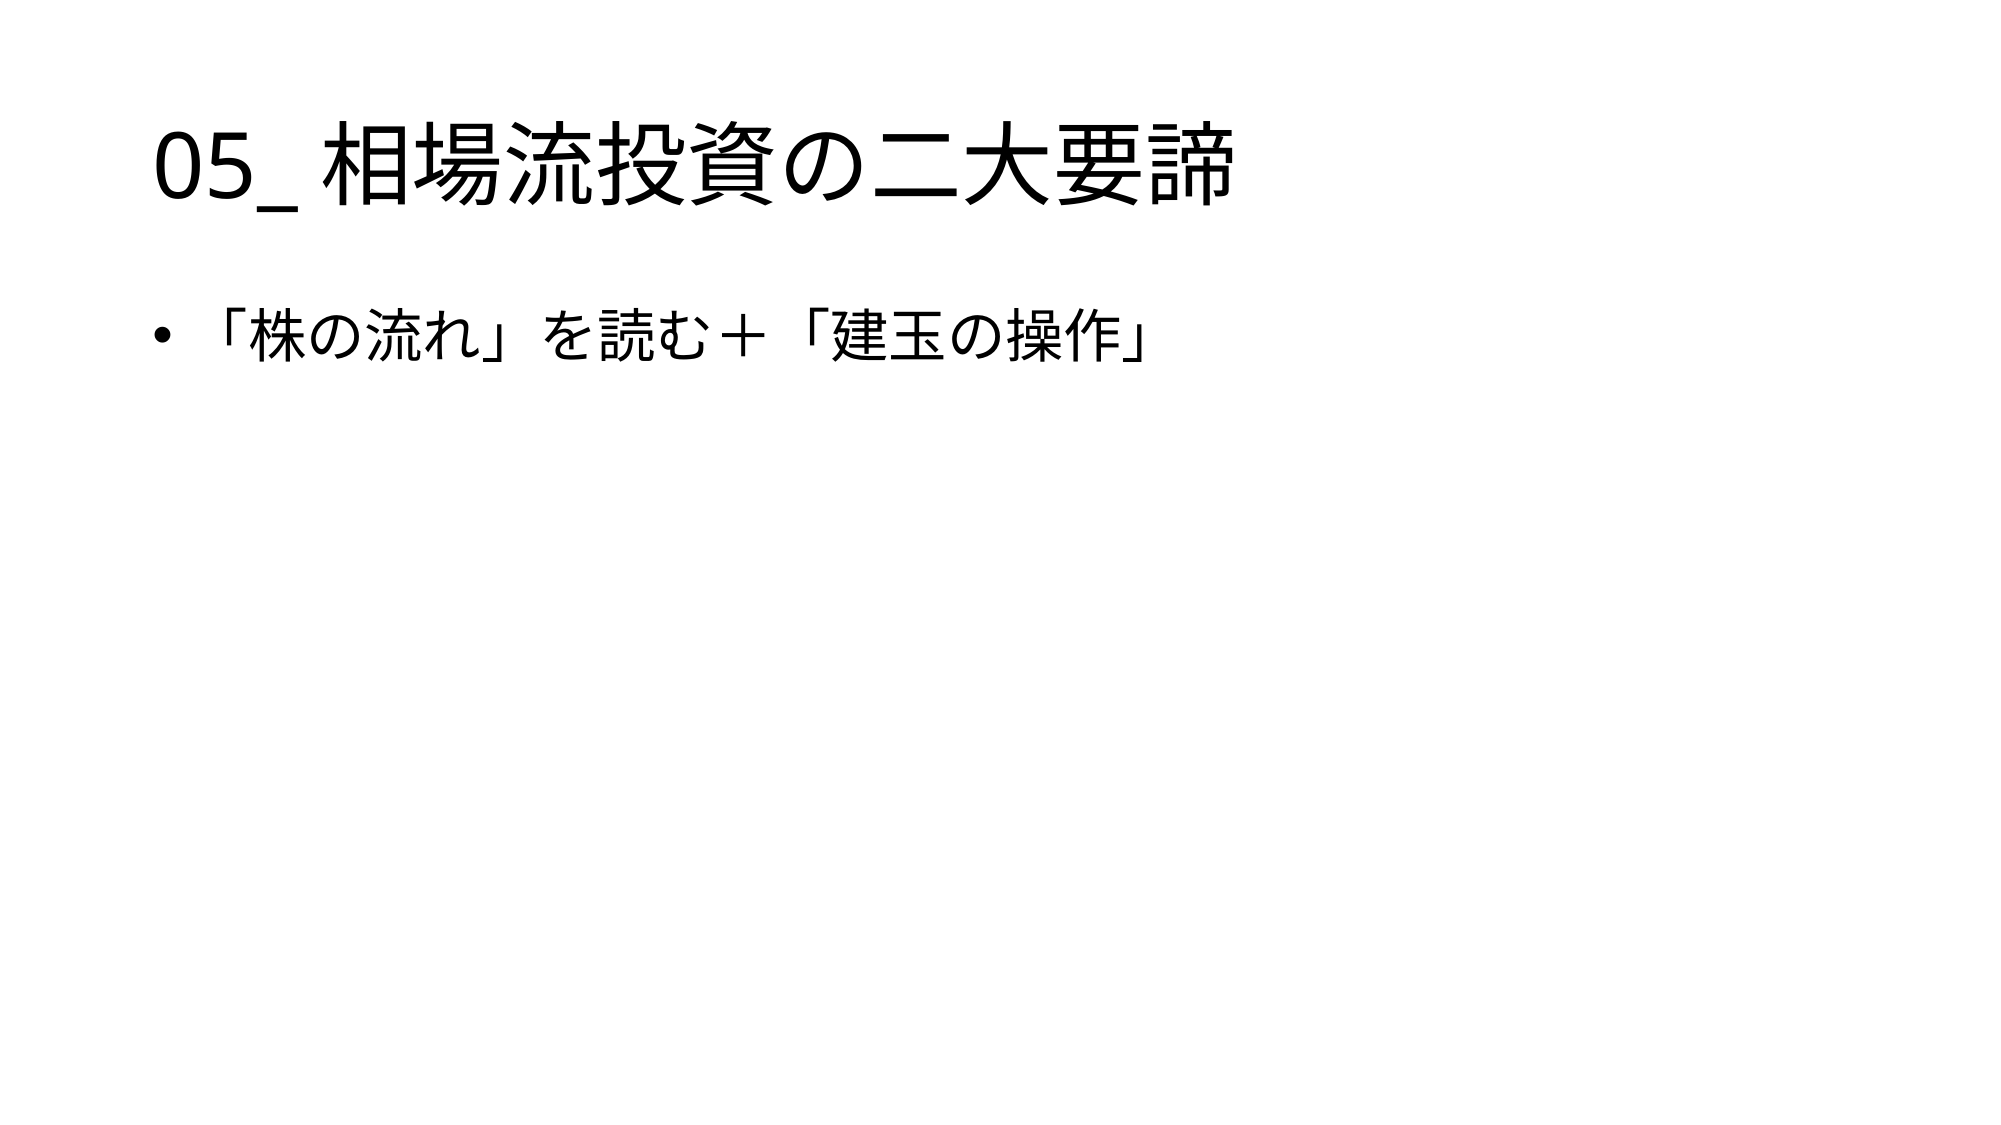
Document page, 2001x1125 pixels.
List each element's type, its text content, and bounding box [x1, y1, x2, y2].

title 05_相場流投資の二大要諦 [137, 59, 1863, 278]
list 「株の流れ」を読む＋「建玉の操作」 [137, 299, 1863, 1014]
